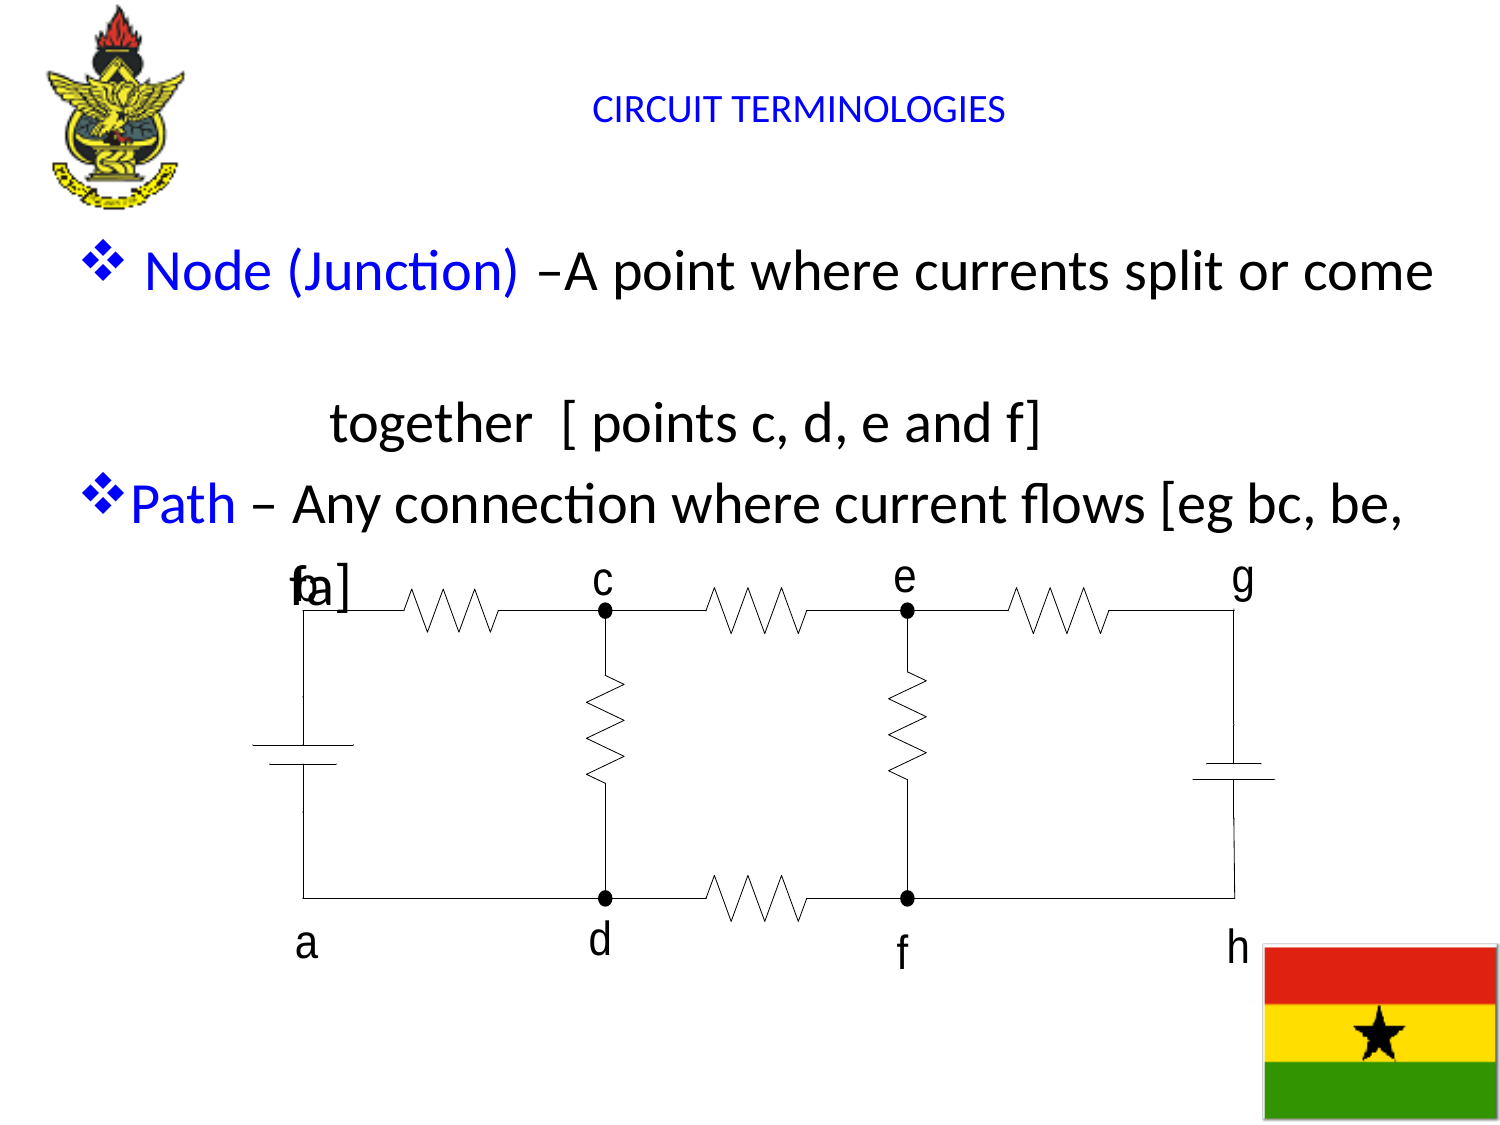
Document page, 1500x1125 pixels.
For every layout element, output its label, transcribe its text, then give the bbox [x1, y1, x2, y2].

picture [0, 0, 226, 226]
picture [1262, 943, 1500, 1125]
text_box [137, 499, 1413, 1001]
subtitle Node (Junction) –A point where currents split or come together [ points c, d, e and f] Path – Any connection where current flows [eg bc, be, fa] [62, 224, 1450, 1100]
title CIRCUIT TERMINOLOGIES [229, 24, 1450, 188]
